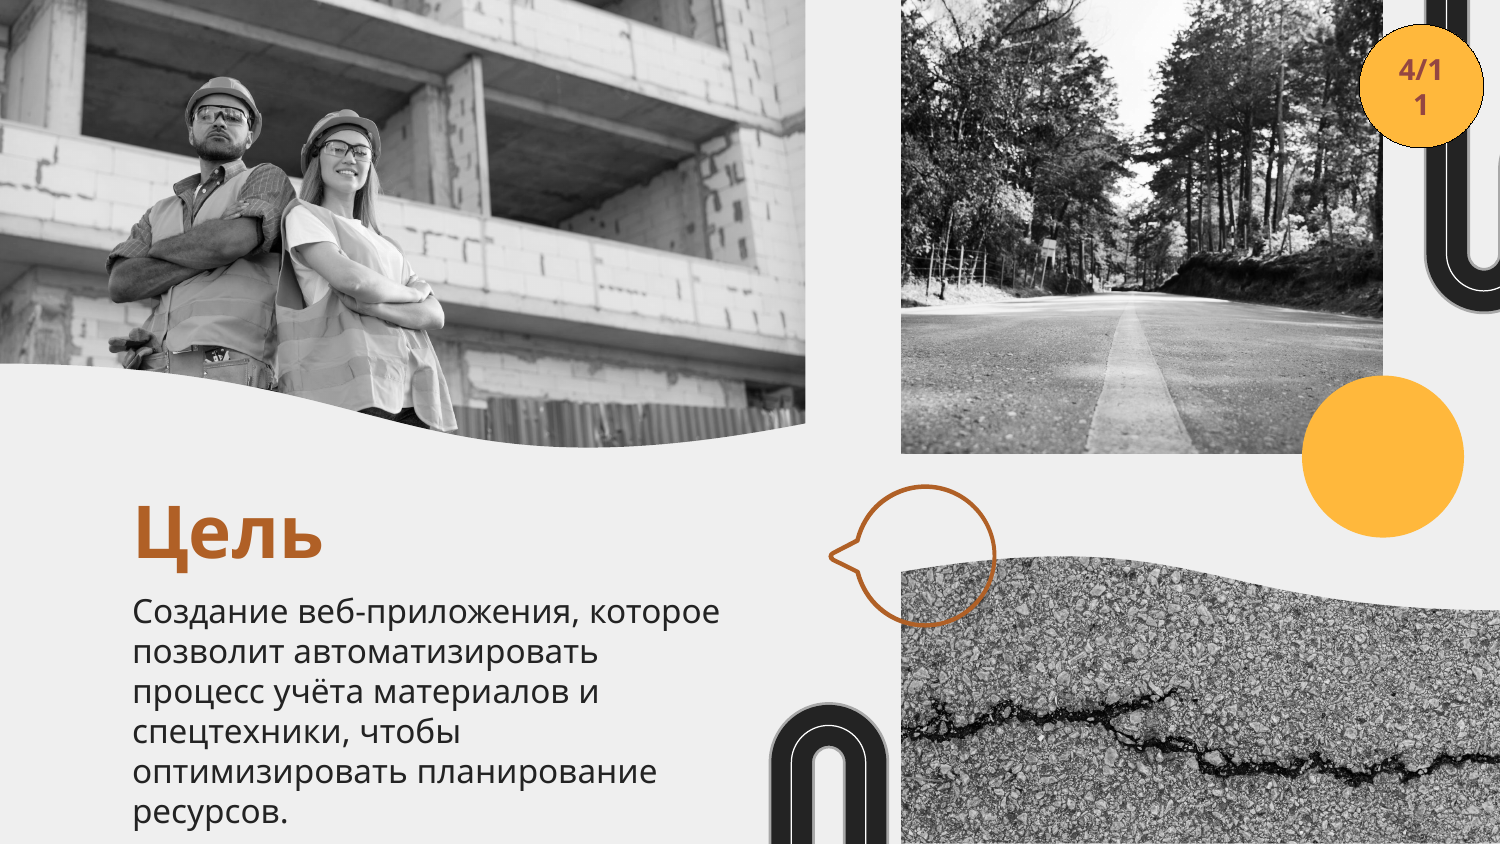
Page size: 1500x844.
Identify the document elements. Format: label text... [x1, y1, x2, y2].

picture [0, 0, 806, 454]
picture [900, 552, 1500, 844]
subtitle Создание веб-приложения, которое позволит автоматизировать процесс учёта материалов и спецтехники, чтобы оптимизировать планирование ресурсов. [116, 575, 750, 721]
text_box [828, 484, 997, 621]
text_box 4/11 [1388, 24, 1484, 148]
title Цель [116, 463, 699, 575]
text_box [1302, 375, 1465, 538]
picture [900, 0, 1384, 454]
